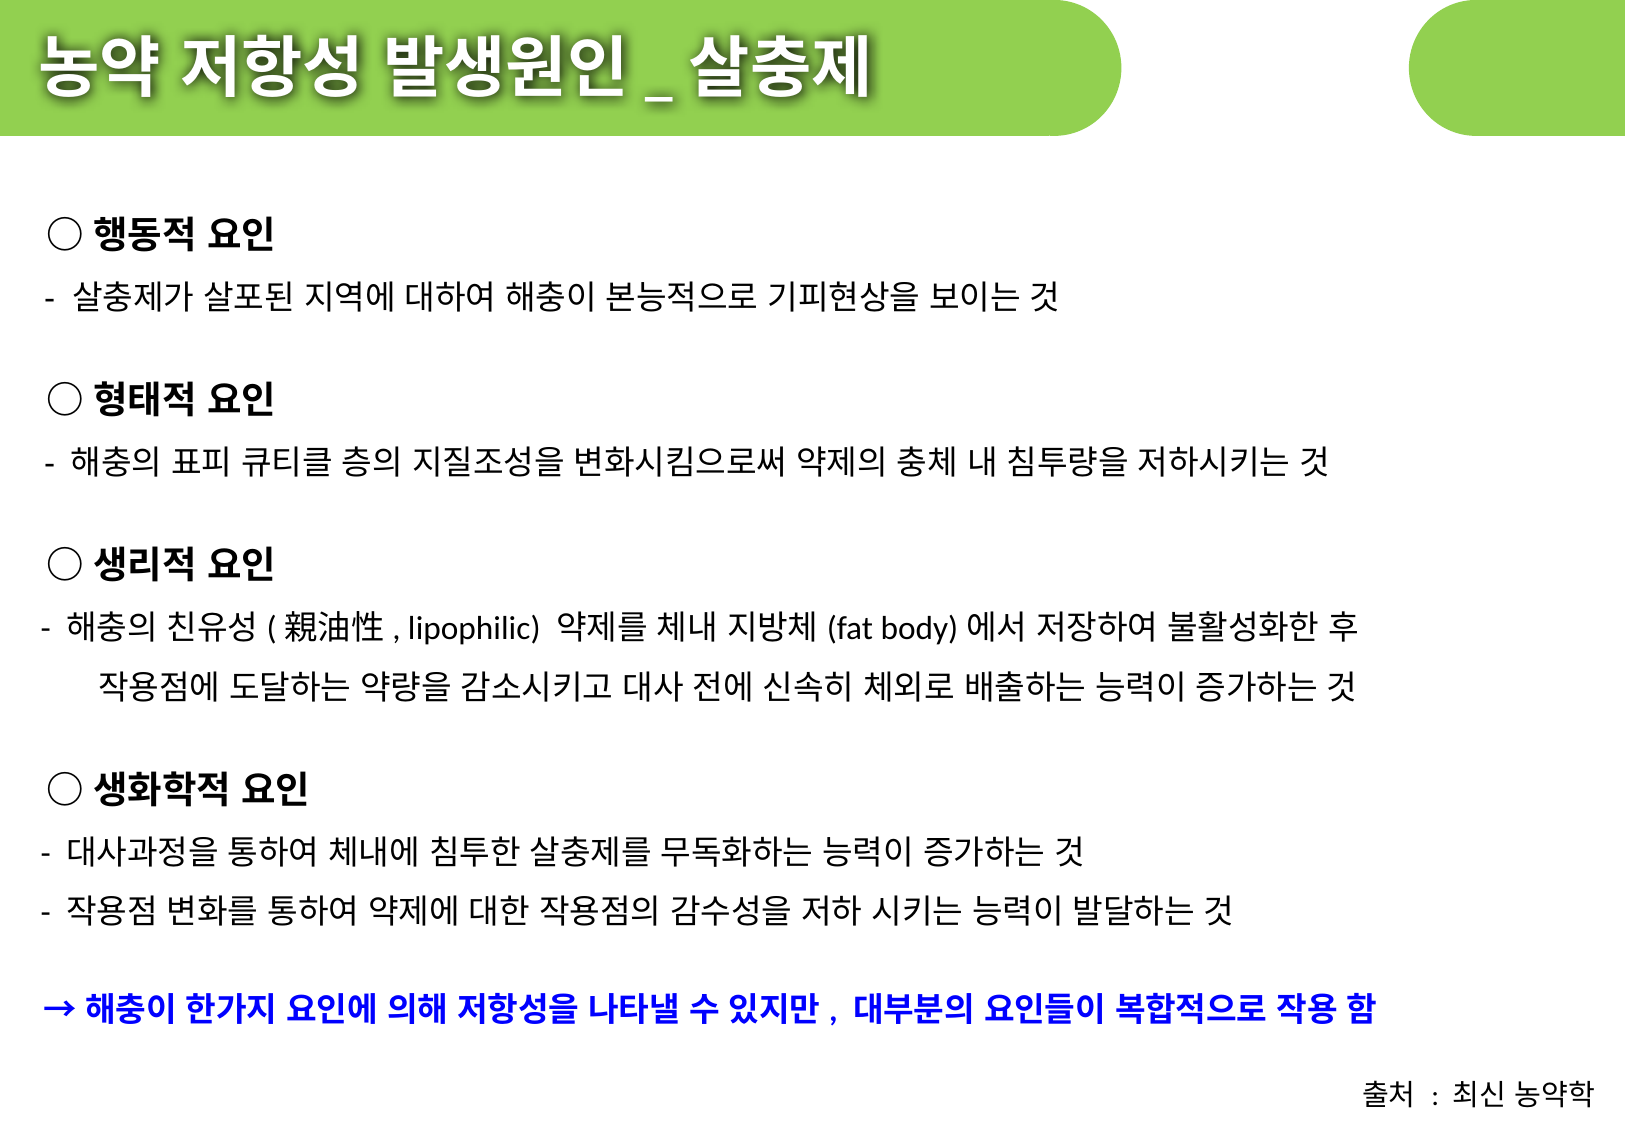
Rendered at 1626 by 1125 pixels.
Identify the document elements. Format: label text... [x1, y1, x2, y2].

text_box 출처 : 최신 농약학 [1347, 1068, 1625, 1119]
text_box ○행동적 요인 - 살충제가 살포된 지역에 대하여 해충이 본능적으로 기피현상을 보이는 것 ○형태적 요인 - 해충의 표피 큐티클 층의 지질조성을 변화시킴으로써 약제의 충체 내 침투량을 저하시키는 것 ○생리적 요인 - 해충의 친유성(親油性, lipophilic) 약제를 체내 지방체(fat body)에서 저장하여 불활성화한 후 작용점에 도달하는 약량을 감소시키고 대사 전에 신속히 체외로 배출하는 능력이 증가하는 것 ○생화학적 요인 - 대사과정을 통하여 체내에 침투한 살충제를 무독화하는 능력이 증가하는 것 - 작용점 변화를 통하여 약제에 대한 작용점의 감수성을 저하 시키는 능력이 발달하는 것 →해충이 한가지 요인에 의해 저항성을 나타낼 수 있지만, 대부분의 요인들이 복합적으로 작용 함 [10, 181, 1625, 1125]
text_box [0, 0, 1625, 136]
